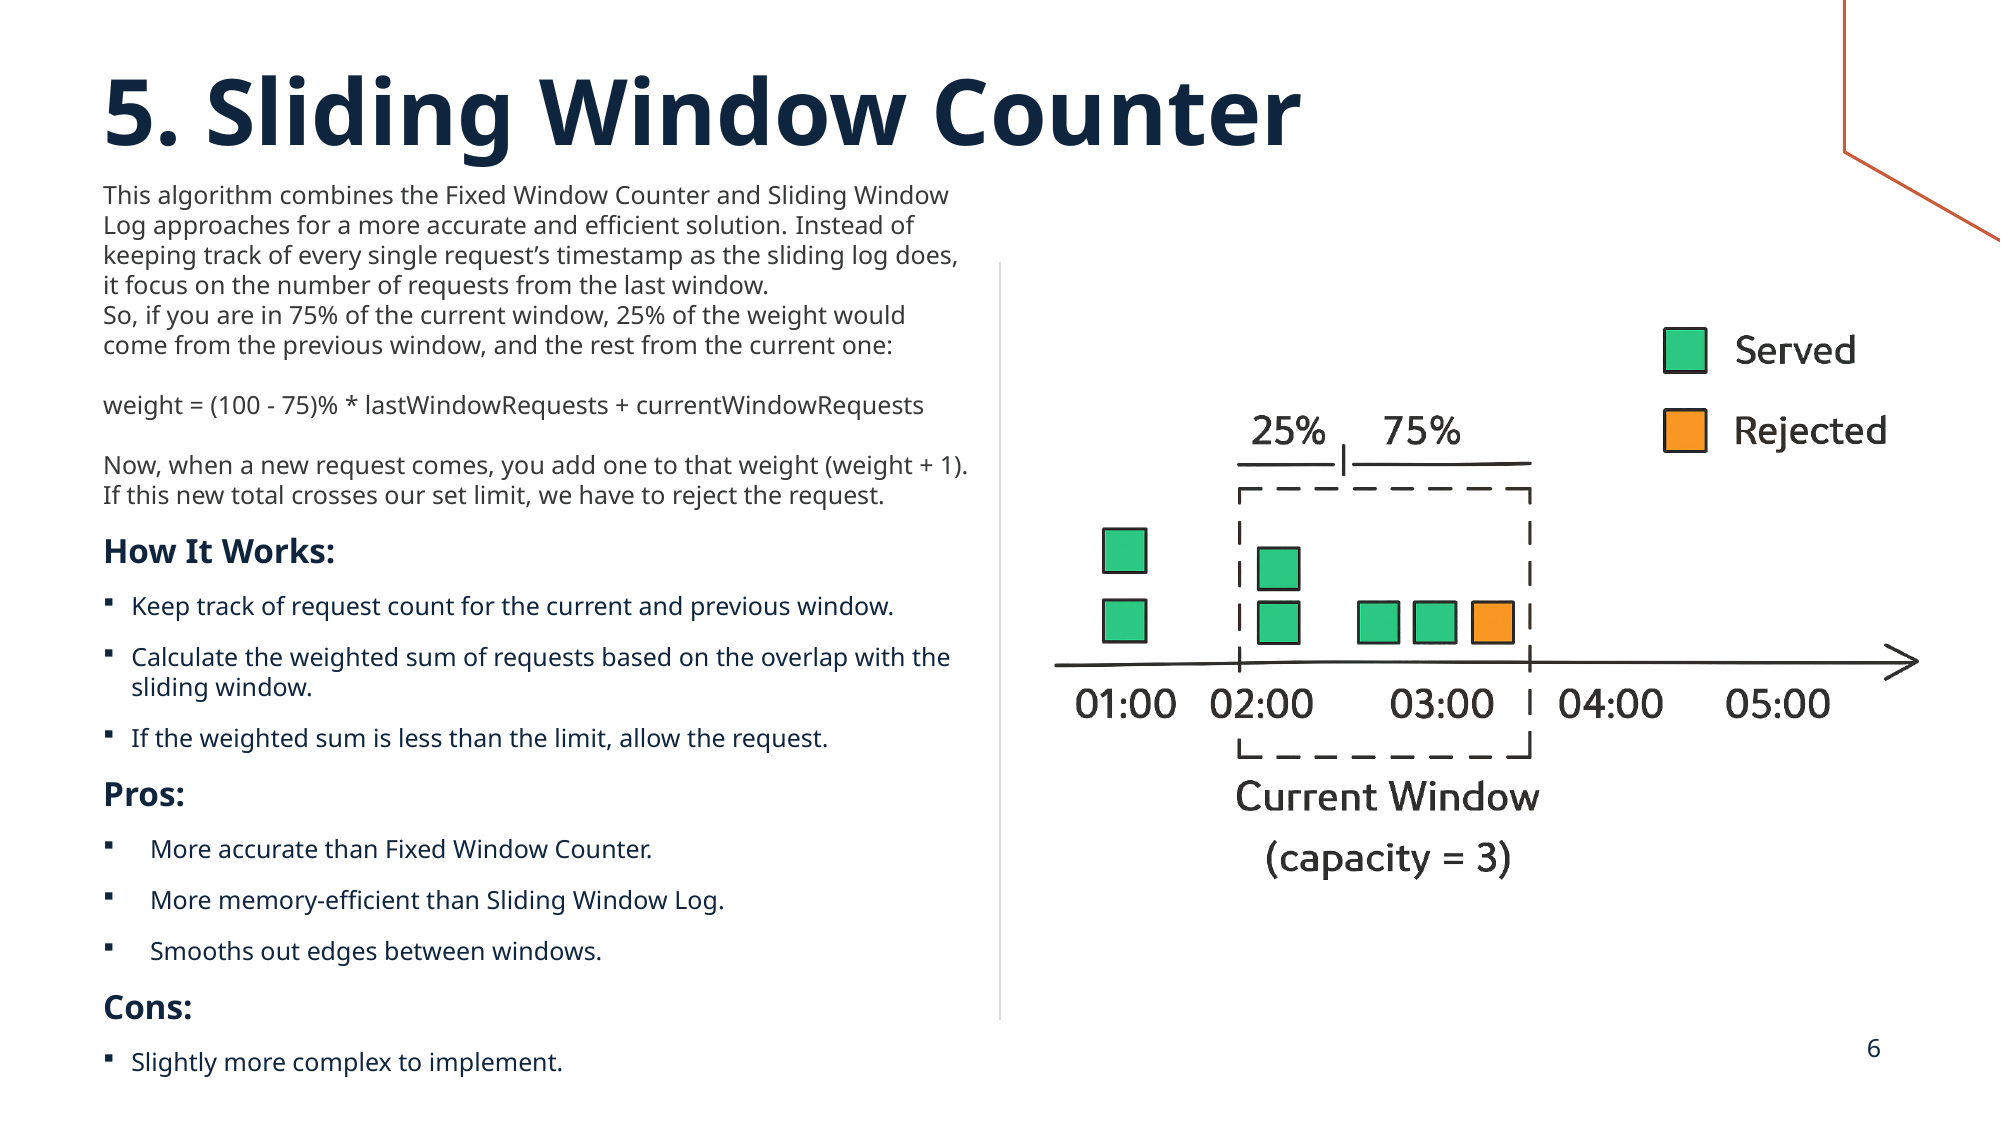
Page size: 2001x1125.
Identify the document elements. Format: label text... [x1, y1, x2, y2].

slide_number 6 [1836, 1020, 1912, 1080]
text_box [1844, 0, 2000, 241]
title 5. Sliding Window Counter [88, 41, 1762, 191]
list This algorithm combines the Fixed Window Counter and Sliding Window Log approaches for a more accurate and efficient solution. Instead of keeping track of every single request’s timestamp as the sliding log does, it focus on the number of requests from the last window. So, if you are in 75% of the current window, 25% of the weight would come from the previous window, and the rest from the current one: weight = (100 - 75)% * lastWindowRequests + currentWindowRequests Now, when a new request comes, you add one to that weight (weight + 1). If this new total crosses our set limit, we have to reject the request. How It Works: Keep track of request count for the current and previous window. Calculate the weighted sum of requests based on the overlap with the sliding window. If the weighted sum is less than the limit, allow the request. Pros: More accurate than Fixed Window Counter. More memory-efficient than Sliding Window Log. Smooths out edges between windows. Cons: Slightly more complex to implement. [88, 191, 987, 1097]
picture [1013, 290, 1985, 939]
